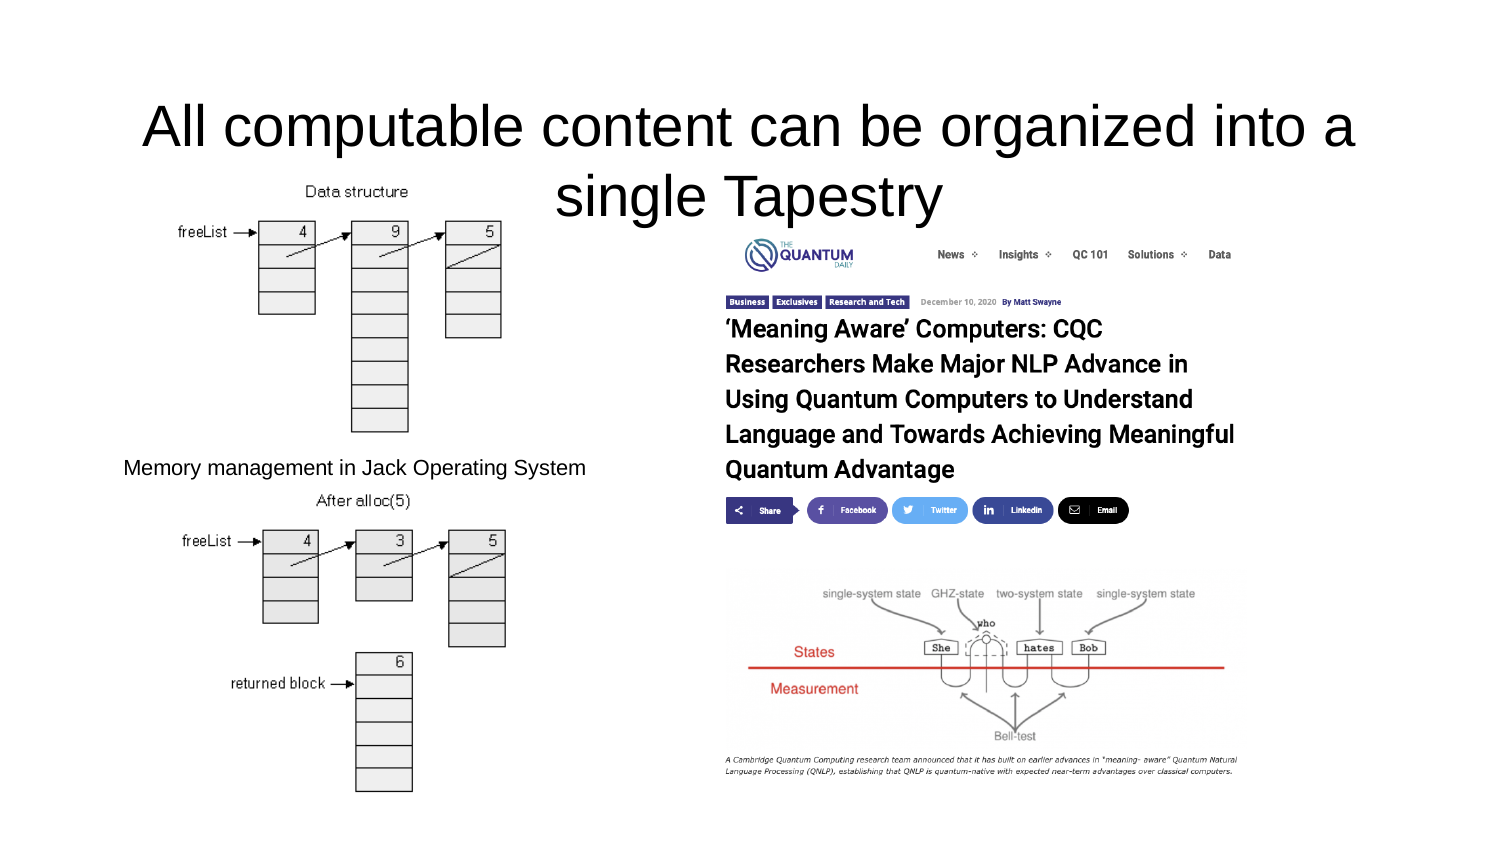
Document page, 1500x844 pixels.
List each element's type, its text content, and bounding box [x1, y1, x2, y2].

title All computable content can be organized into a single Tapestry [51, 72, 1449, 167]
picture [162, 169, 520, 798]
text_box Memory management in Jack Operating System [516, 446, 602, 488]
picture [714, 231, 1247, 788]
text_box Memory management in Jack Operating System [108, 446, 157, 488]
